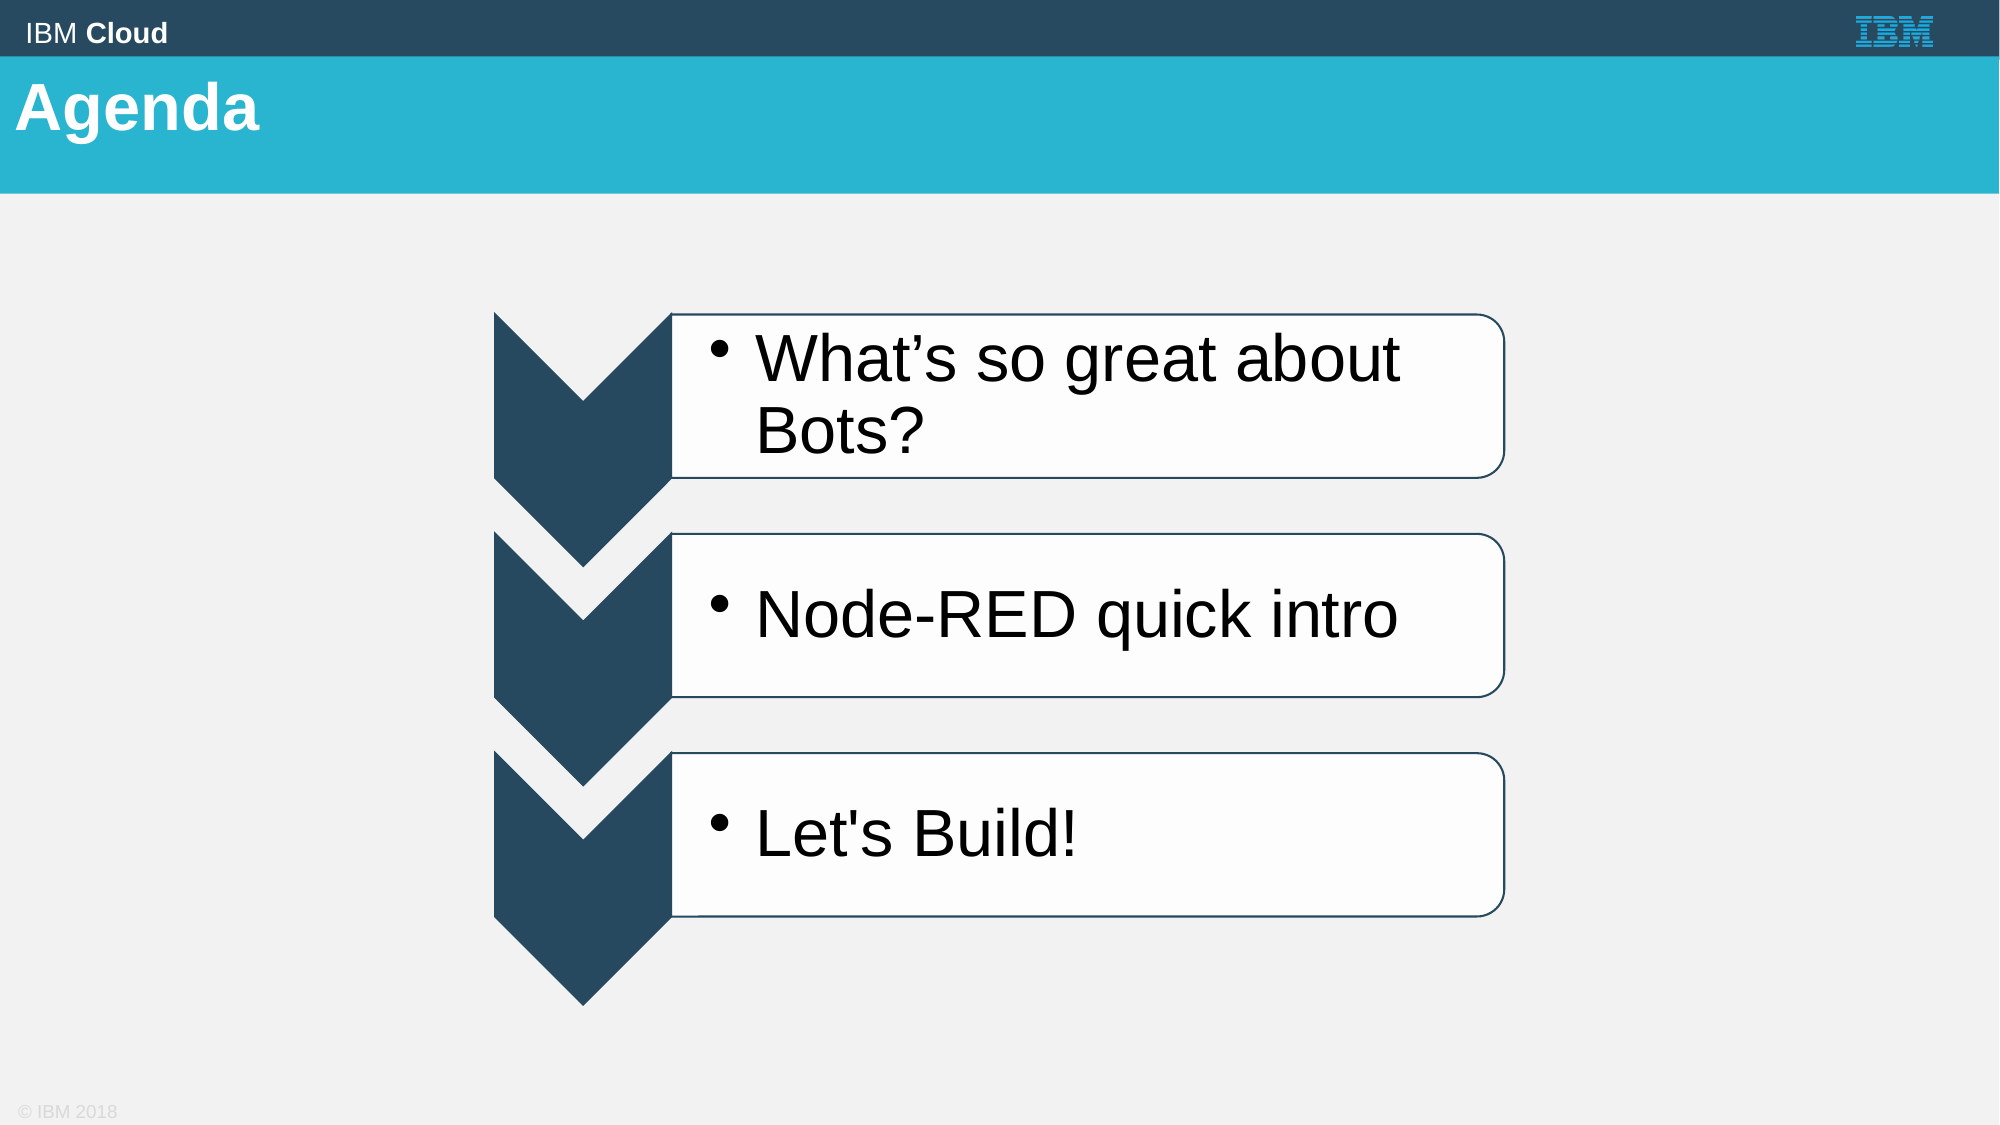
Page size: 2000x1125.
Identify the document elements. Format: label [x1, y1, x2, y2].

text_box [495, 314, 1505, 1005]
picture [1856, 16, 1933, 47]
